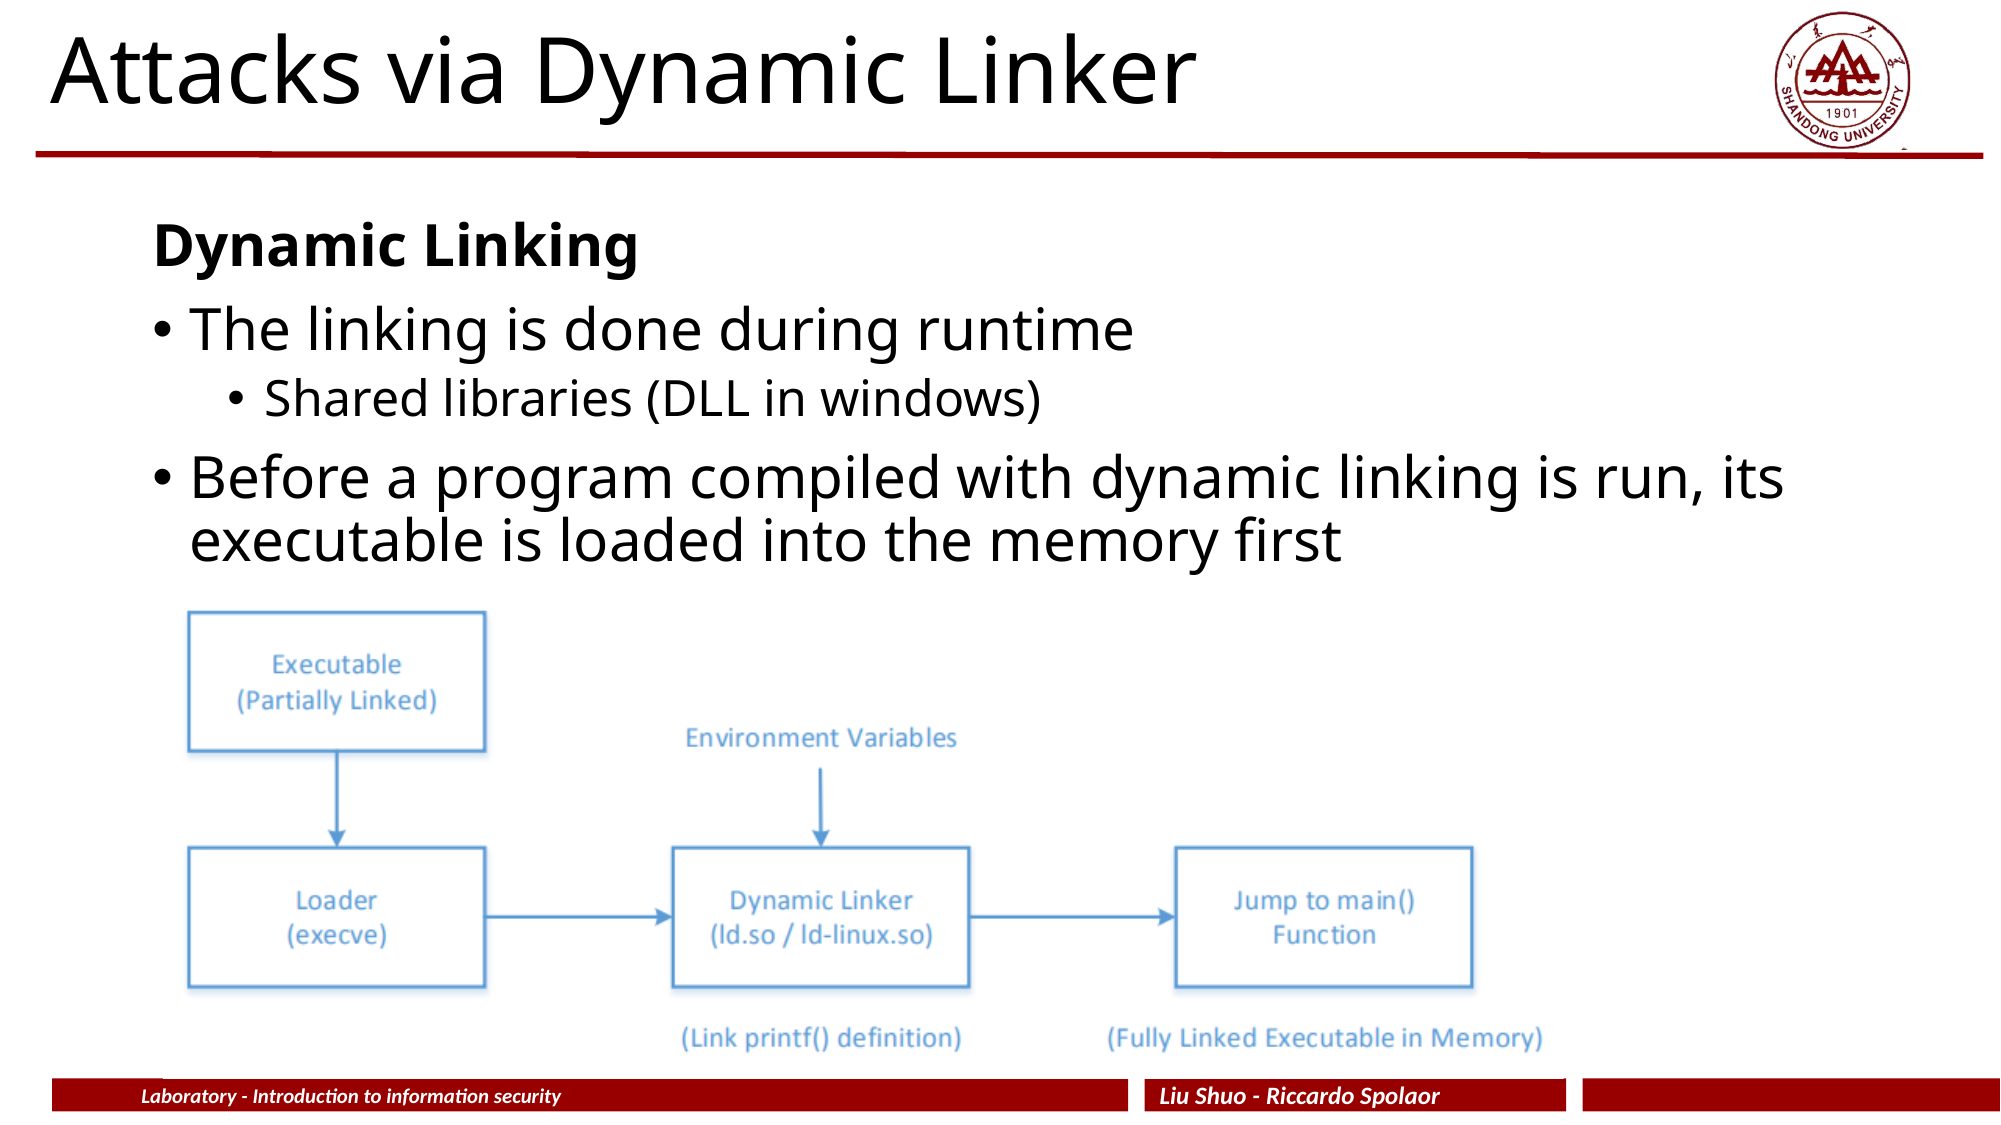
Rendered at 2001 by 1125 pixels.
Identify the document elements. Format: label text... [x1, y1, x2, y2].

title Attacks via Dynamic Linker [35, 5, 1761, 144]
picture [162, 588, 1564, 1079]
list Dynamic Linking The linking is done during runtime Shared libraries (DLL in windows) Before a program compiled with dynamic linking is run, its executable is loaded into the memory first [137, 208, 1863, 1014]
picture [1774, 10, 1911, 150]
